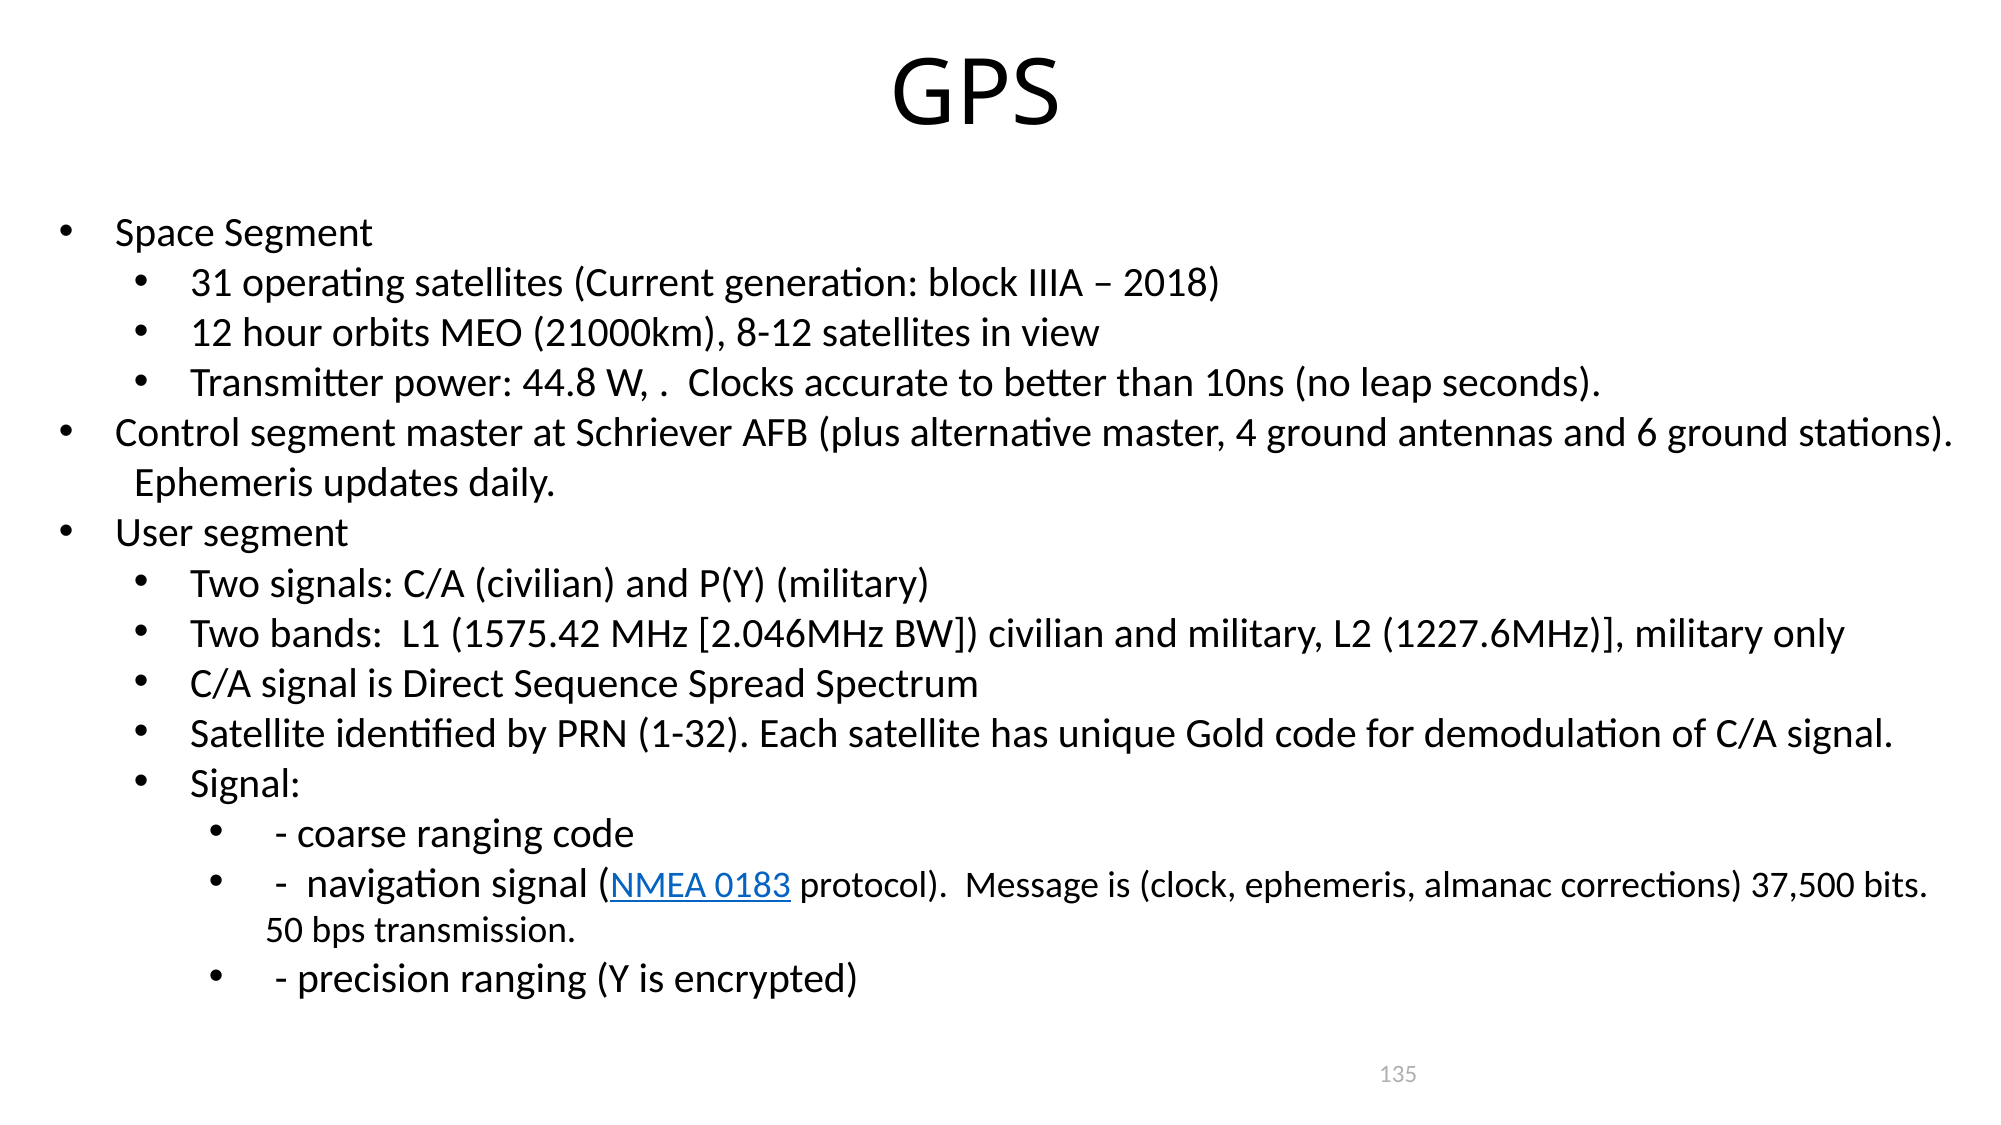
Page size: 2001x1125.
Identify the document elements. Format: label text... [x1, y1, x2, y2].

text_box GPS [30, 25, 1922, 151]
slide_number 135 [1074, 738, 1425, 1125]
